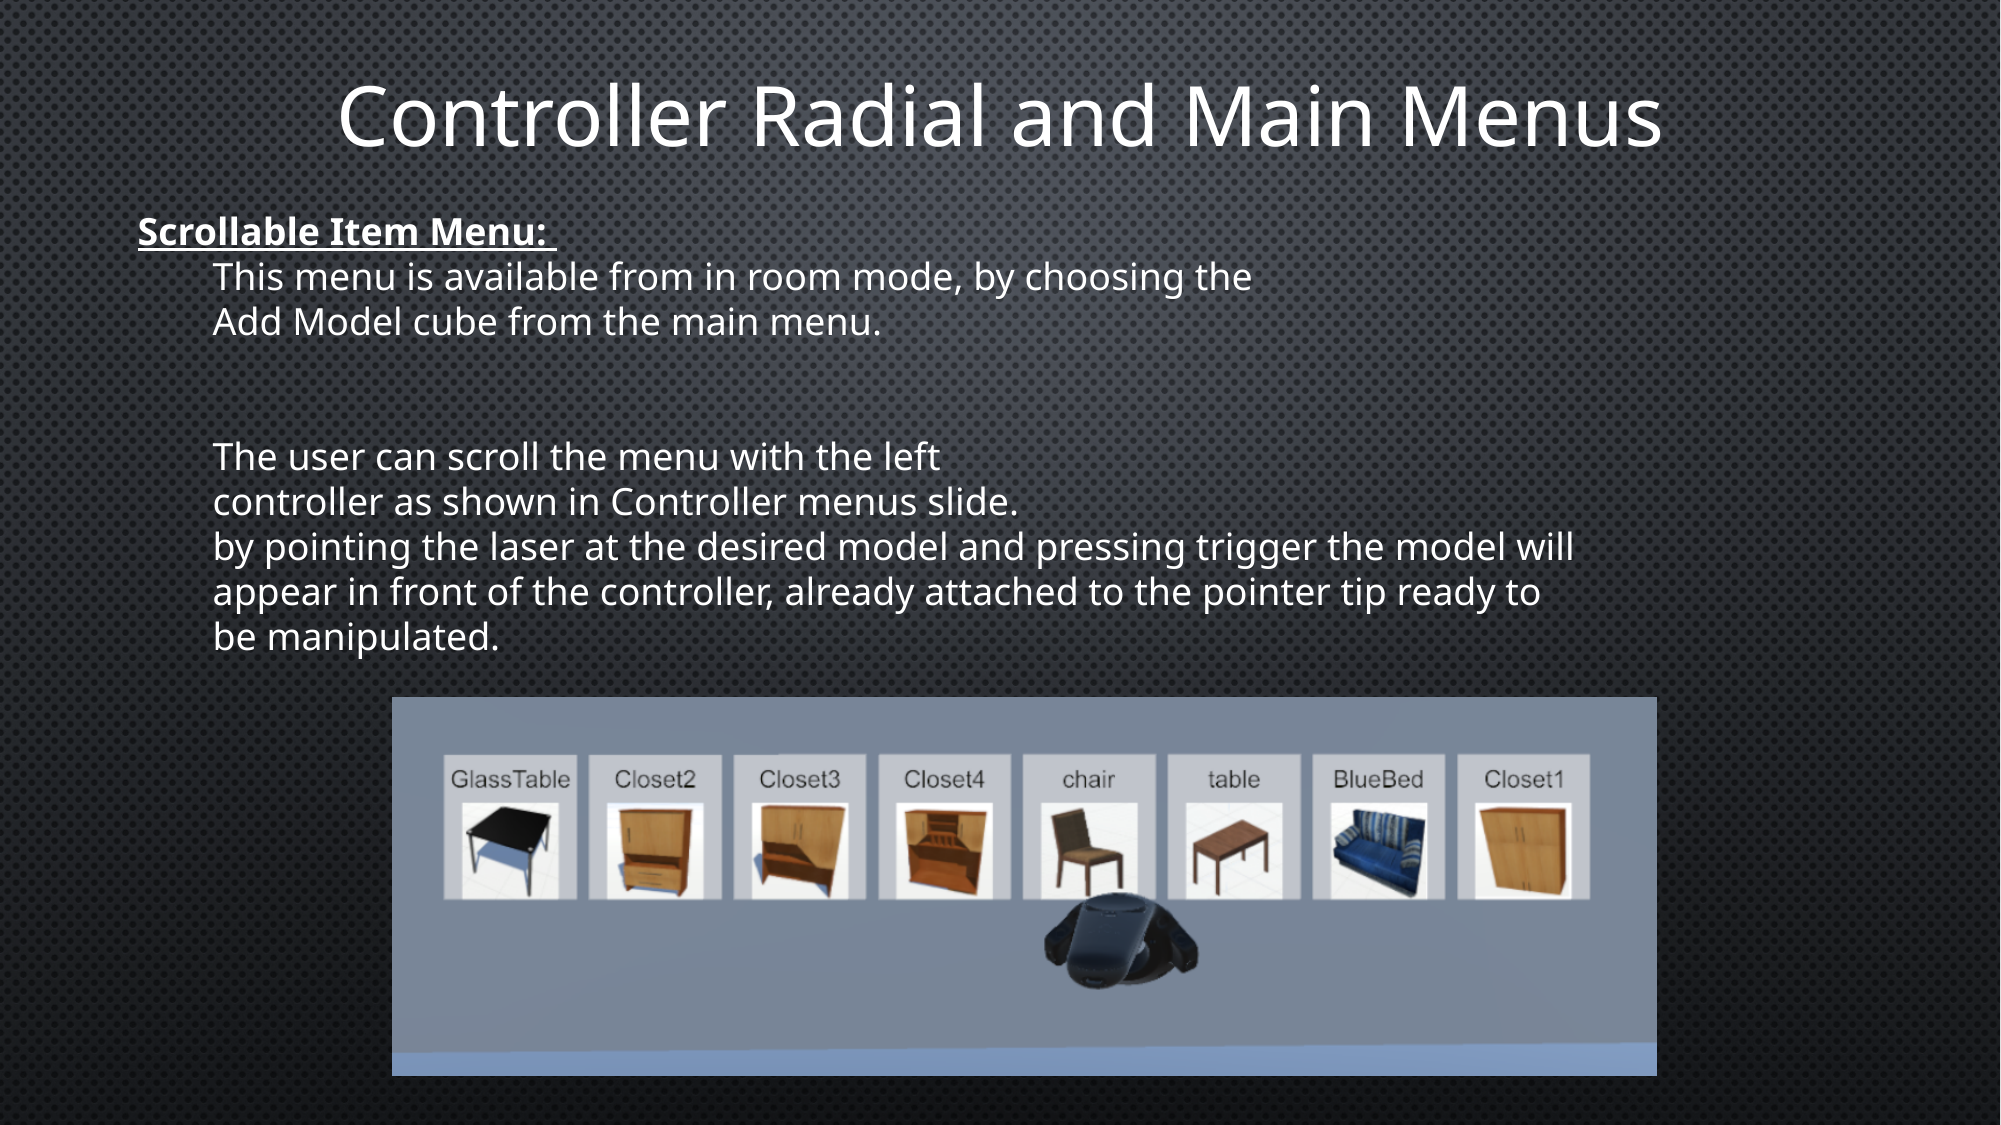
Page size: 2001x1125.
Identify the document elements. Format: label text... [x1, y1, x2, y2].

picture [392, 697, 1657, 1076]
text_box Controller Radial and Main Menus Scrollable Item Menu: This menu is available from in room mode, by choosing the Add Model cube from the main menu. The user can scroll the menu with the left controller as shown in Controller menus slide. by pointing the laser at the desired model and pressing trigger the model will appear in front of the controller, already attached to the pointer tip ready to be manipulated. [122, 55, 1879, 756]
